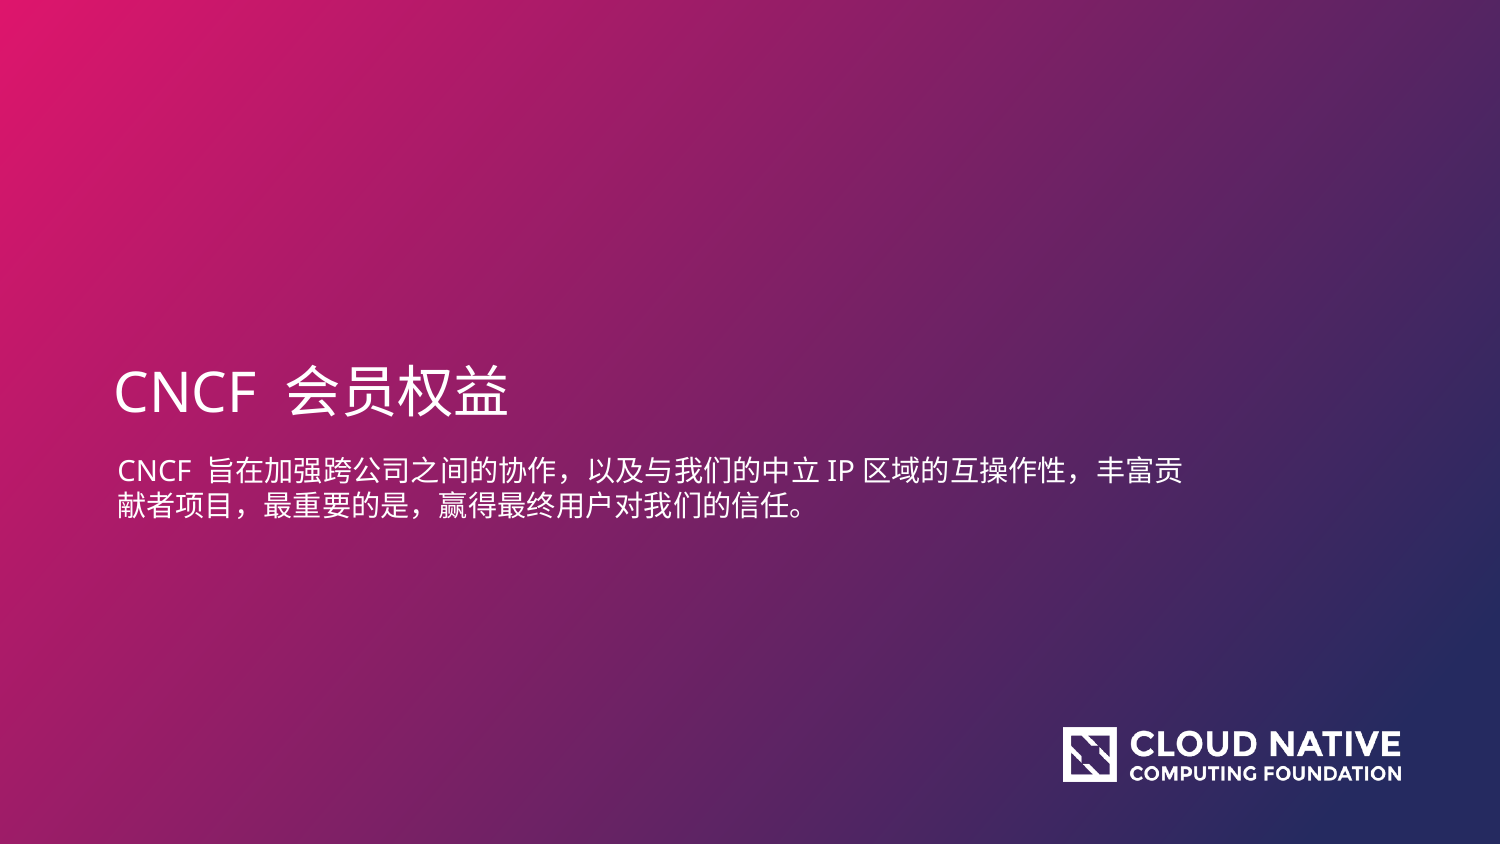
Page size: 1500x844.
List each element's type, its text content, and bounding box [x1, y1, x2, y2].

picture [1063, 727, 1401, 782]
subtitle CNCF 旨在加强跨公司之间的协作，以及与我们的中立IP区域的互操作性，丰富贡献者项目，最重要的是，赢得最终用户对我们的信任。 [102, 437, 1225, 537]
title CNCF 会员权益 [102, 265, 1225, 436]
